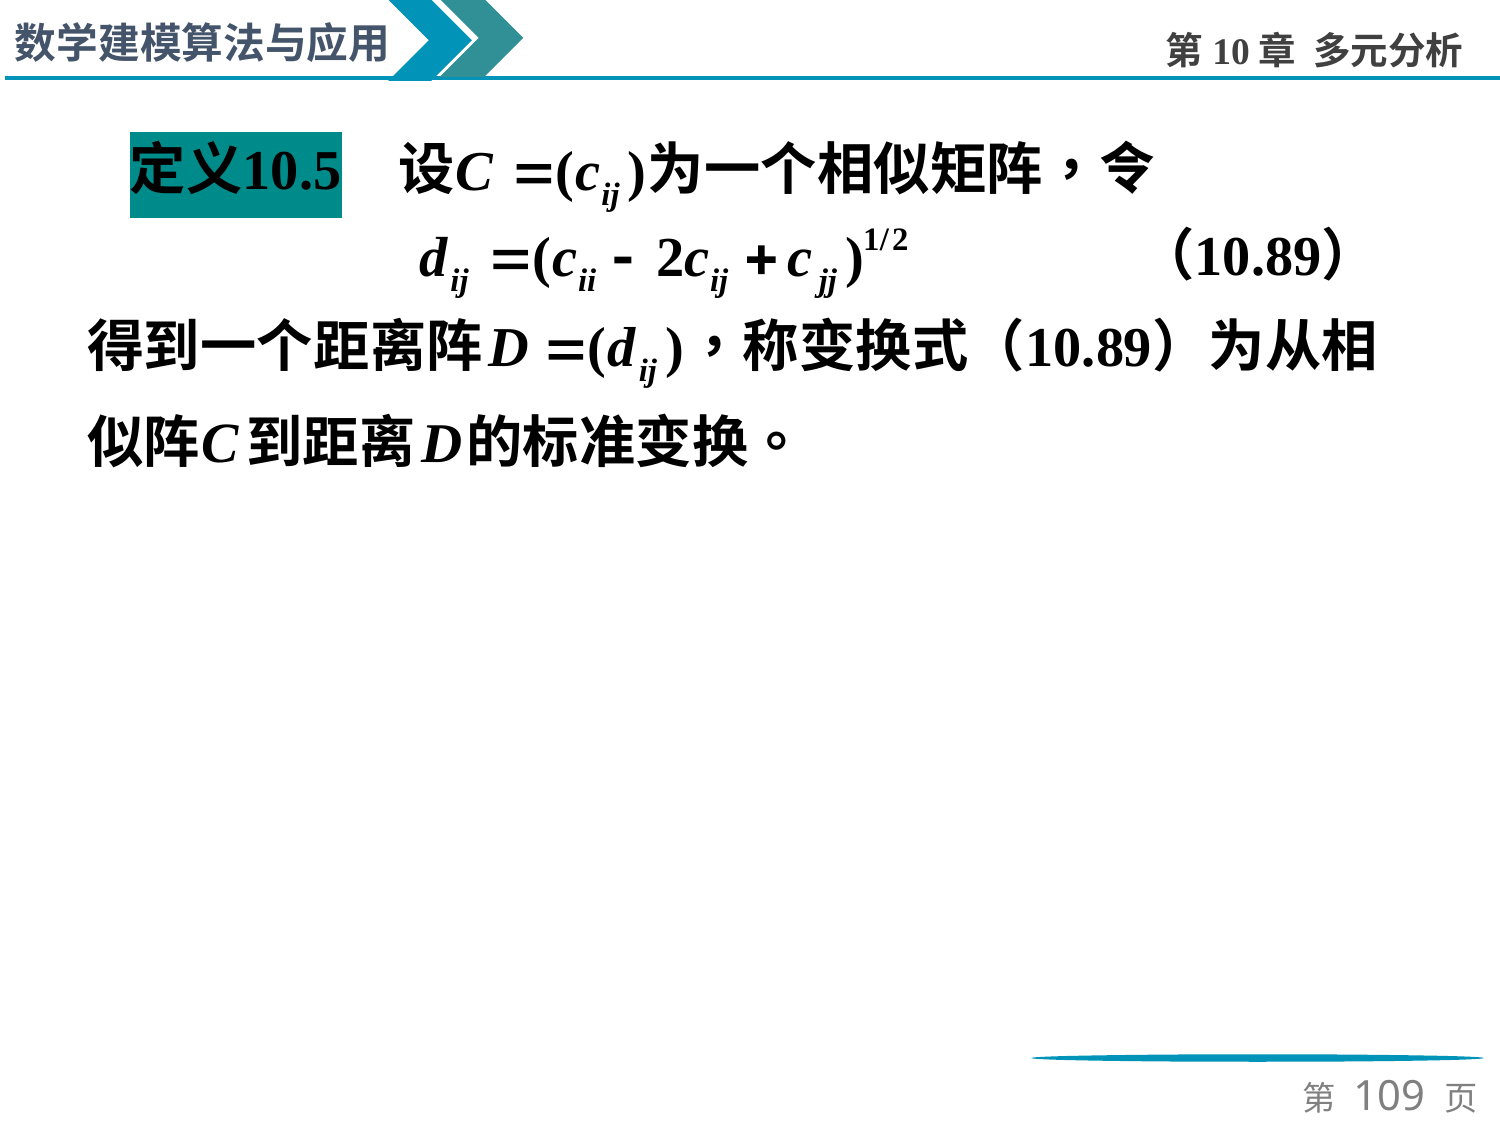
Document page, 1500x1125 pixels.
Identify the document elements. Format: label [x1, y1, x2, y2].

text_box [87, 132, 1377, 596]
